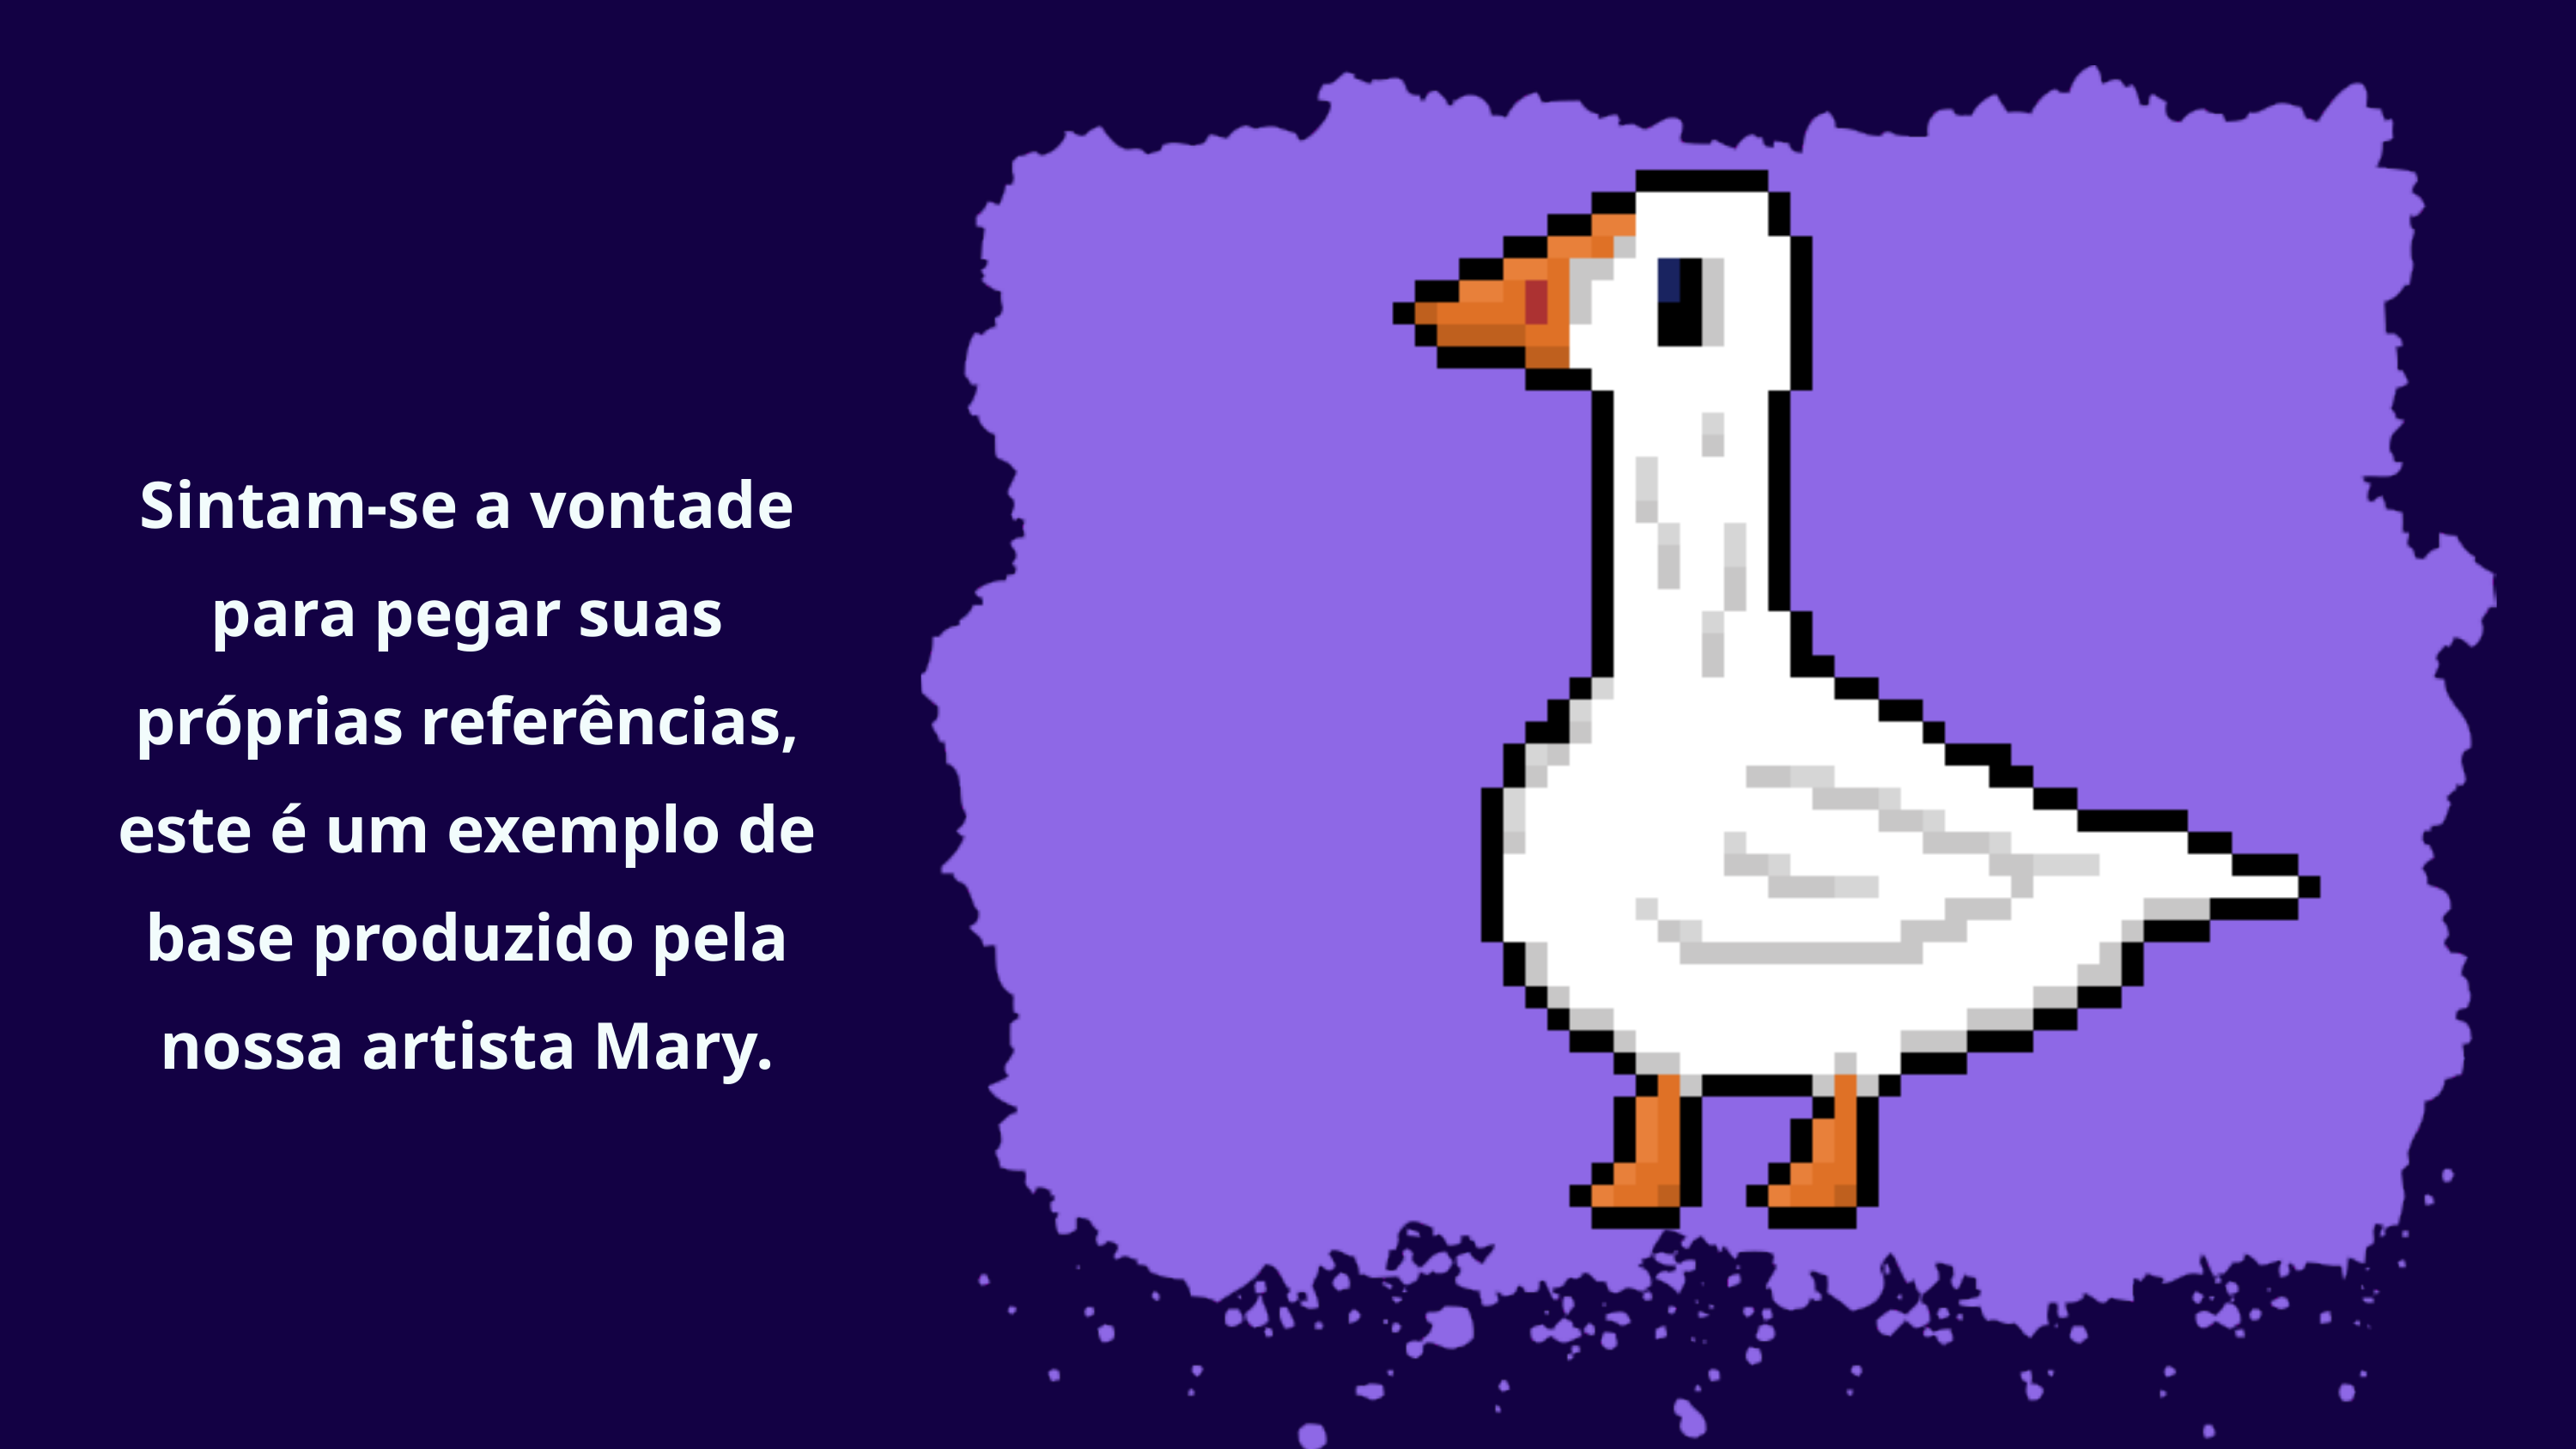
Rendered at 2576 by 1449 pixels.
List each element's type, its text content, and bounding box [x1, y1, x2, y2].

text_box [920, 65, 2497, 1449]
text_box [1018, 0, 2432, 1362]
text_box Sintam-se a vontade para pegar suas próprias referências, este é um exemplo de base produzido pela nossa artista Mary. [74, 433, 860, 1082]
